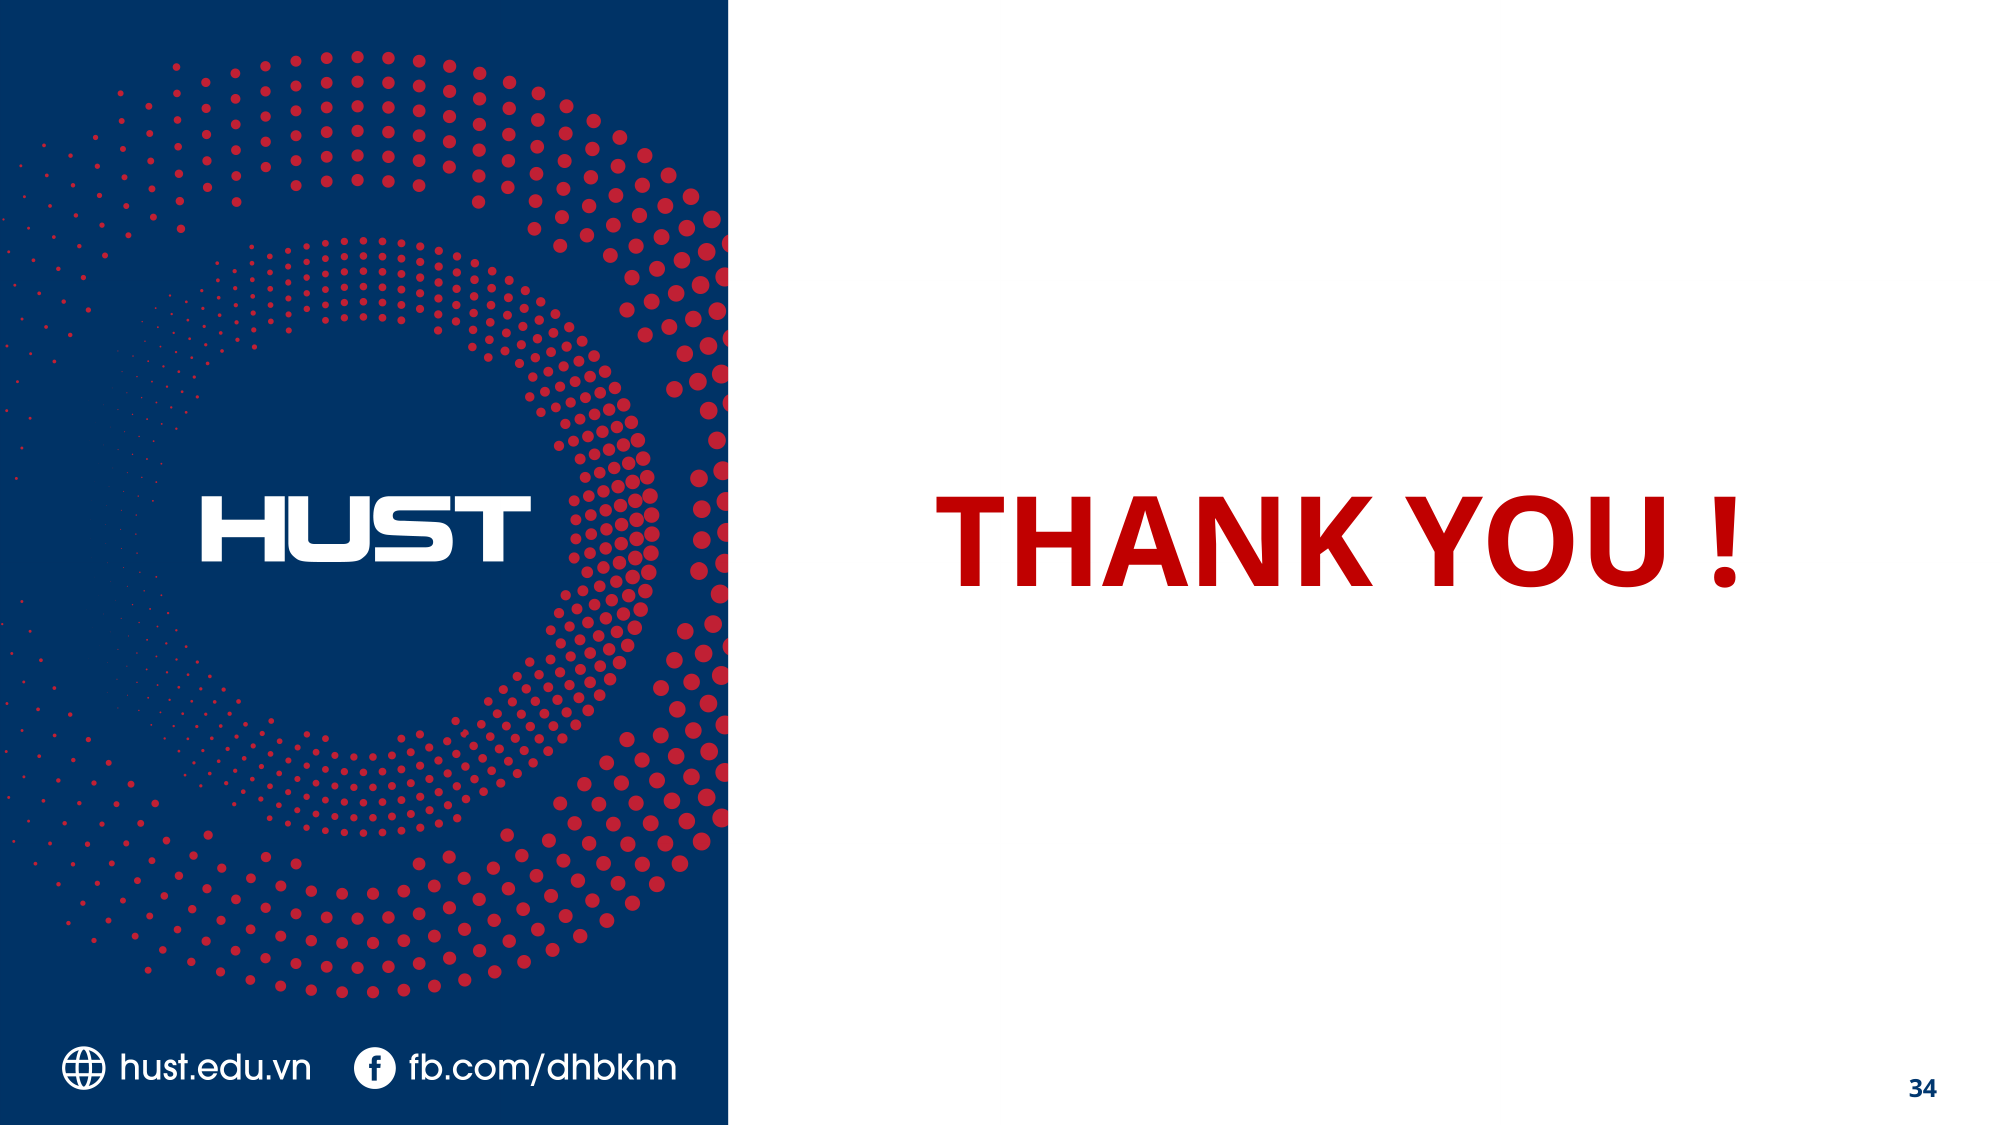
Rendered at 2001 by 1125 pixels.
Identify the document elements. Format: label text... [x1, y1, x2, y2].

picture [0, 0, 2001, 1125]
slide_number 34 [1502, 1065, 1953, 1125]
text_box THANK YOU ! [919, 470, 1809, 630]
